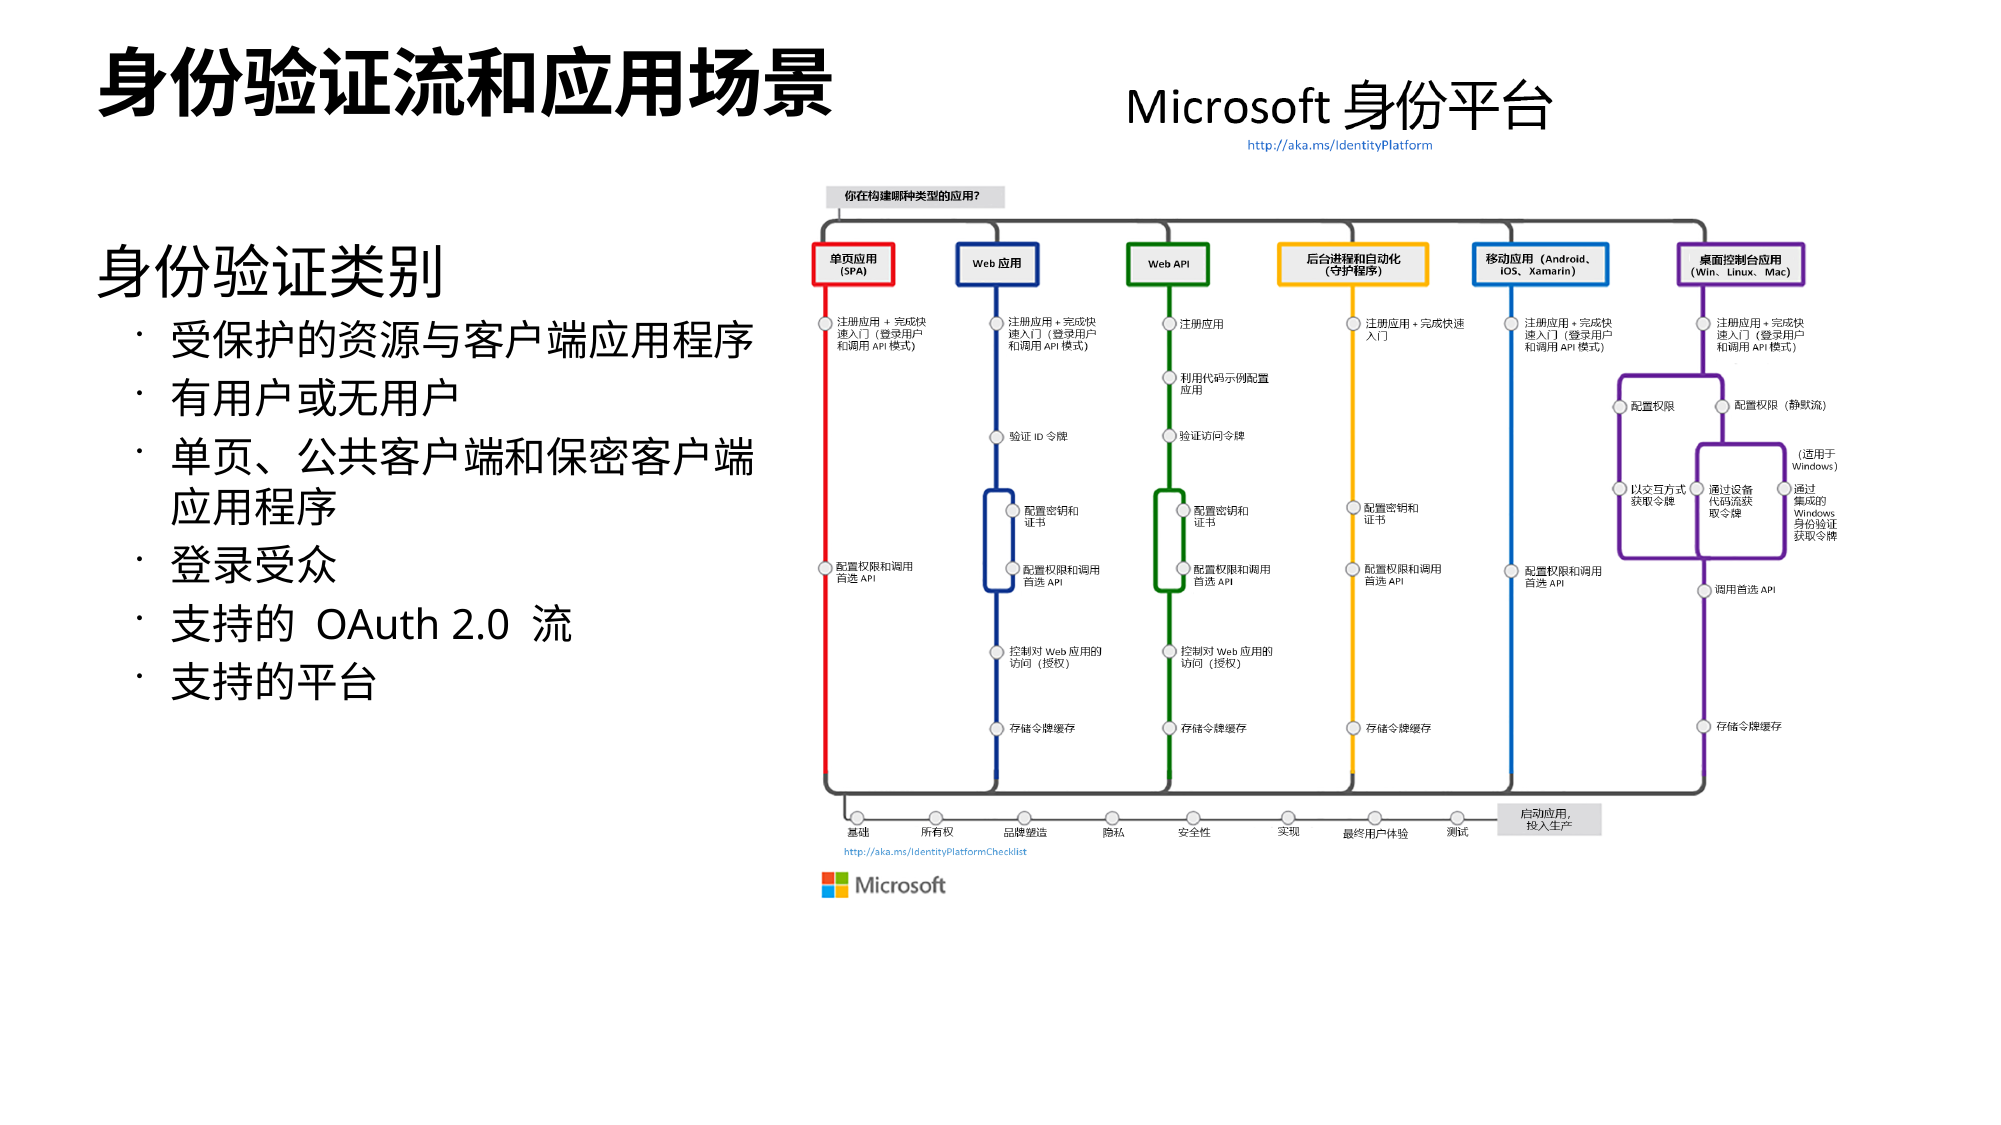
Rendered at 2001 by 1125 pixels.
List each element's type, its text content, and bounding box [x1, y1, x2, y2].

list 身份验证类别 受保护的资源与客户端应用程序 有用户或无用户 单页、公共客户端和保密客户端应用程序 登录受众 支持的 OAuth 2.0 流 支持的平台 [95, 235, 785, 892]
title 身份验证流和应用场景 [95, 34, 1861, 126]
picture [810, 59, 1861, 899]
